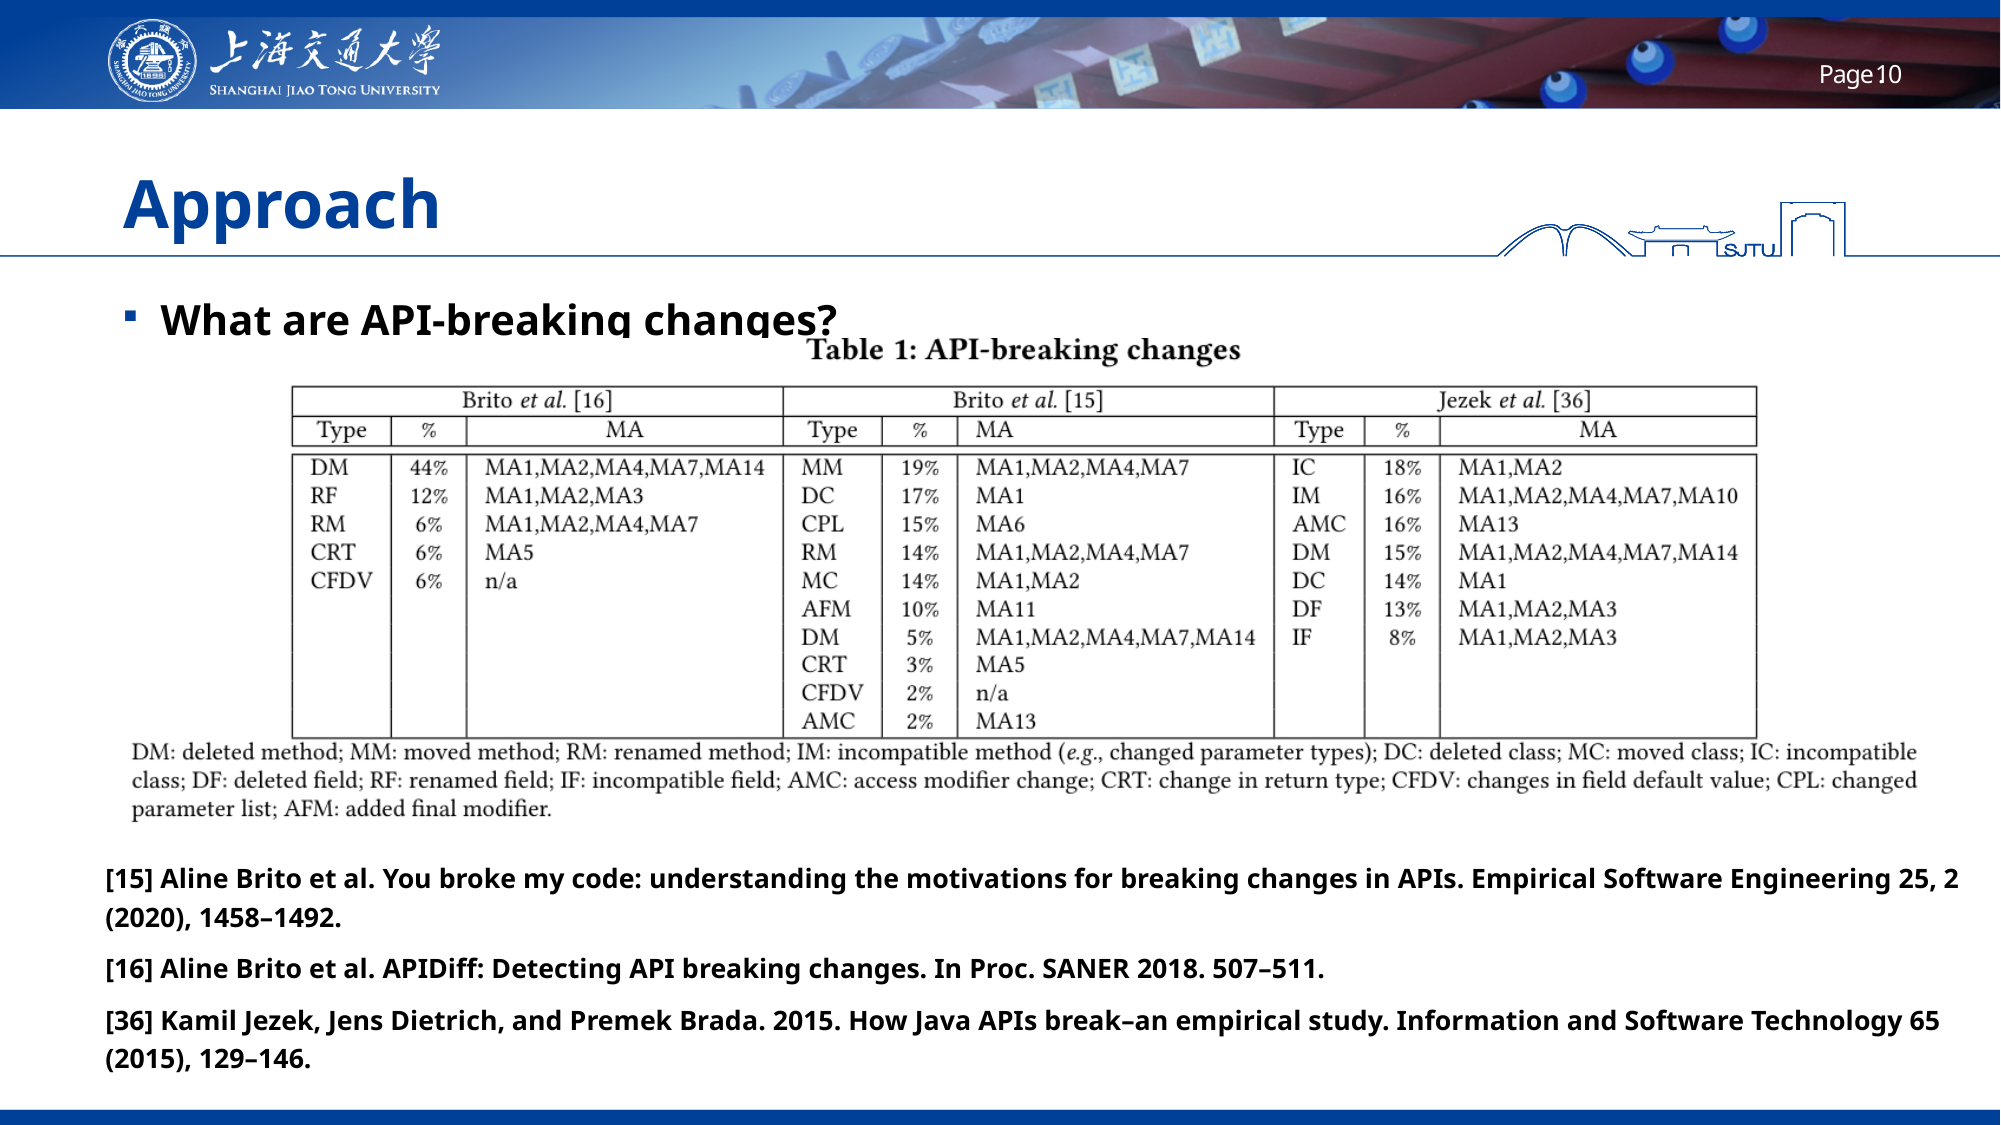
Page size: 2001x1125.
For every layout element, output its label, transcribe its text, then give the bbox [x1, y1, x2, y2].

title Approach [108, 160, 1940, 255]
text_box [15] Aline Brito et al. You broke my code: understanding the motivations for breaking changes in APIs. Empirical Software Engineering 25, 2 (2020), 1458–1492. [16] Aline Brito et al. APIDiff: Detecting API breaking changes. In Proc. SANER 2018. 507–511. [36] Kamil Jezek, Jens Dietrich, and Premek Brada. 2015. How Java APIs break–an empirical study. Information and Software Technology 65 (2015), 129–146. [90, 848, 2000, 1082]
list What are API-breaking changes? [108, 276, 1940, 510]
picture [129, 338, 1919, 828]
picture [0, 0, 2001, 109]
